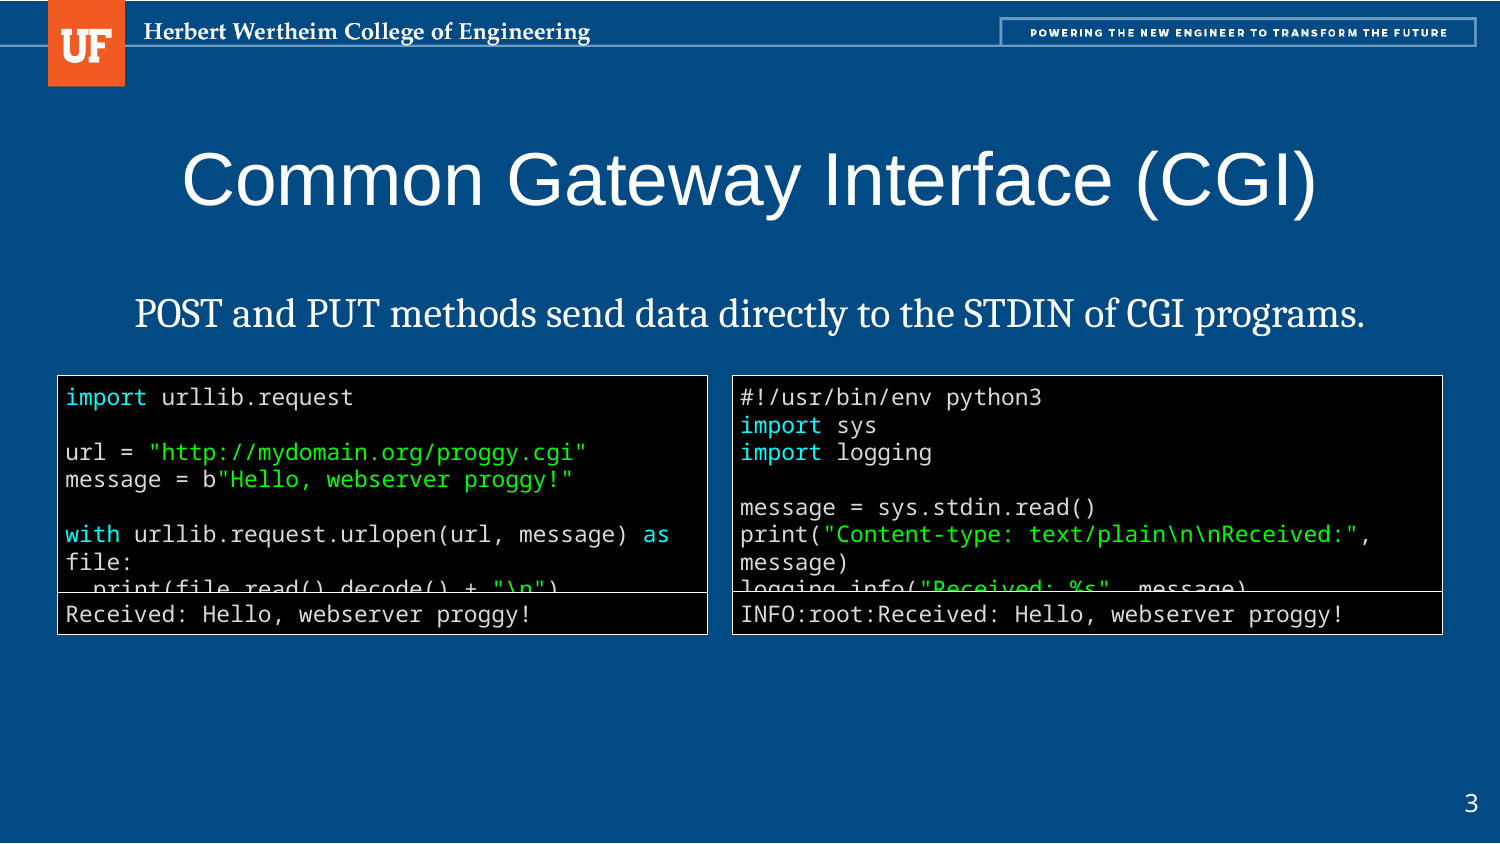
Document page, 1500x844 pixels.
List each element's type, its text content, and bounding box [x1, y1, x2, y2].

text_box #!/usr/bin/env python3 import sys import logging message = sys.stdin.read() print("Content-type: text/plain\n\nReceived:", message) logging.info("Received: %s", message) [732, 375, 1443, 591]
title Common Gateway Interface (CGI) [47, 123, 1453, 224]
text_box Received: Hello, webserver proggy! [57, 592, 708, 635]
text_box import urllib.request url = "http://mydomain.org/proggy.cgi" message = b"Hello, webserver proggy!" with urllib.request.urlopen(url, message) as file: print(file.read().decode() + "\n") [57, 375, 708, 592]
list POST and PUT methods send data directly to the STDIN of CGI programs. [36, 278, 1464, 348]
picture [0, 0, 1500, 843]
text_box INFO:root:Received: Hello, webserver proggy! [732, 591, 1443, 635]
slide_number 3 [1156, 782, 1494, 828]
